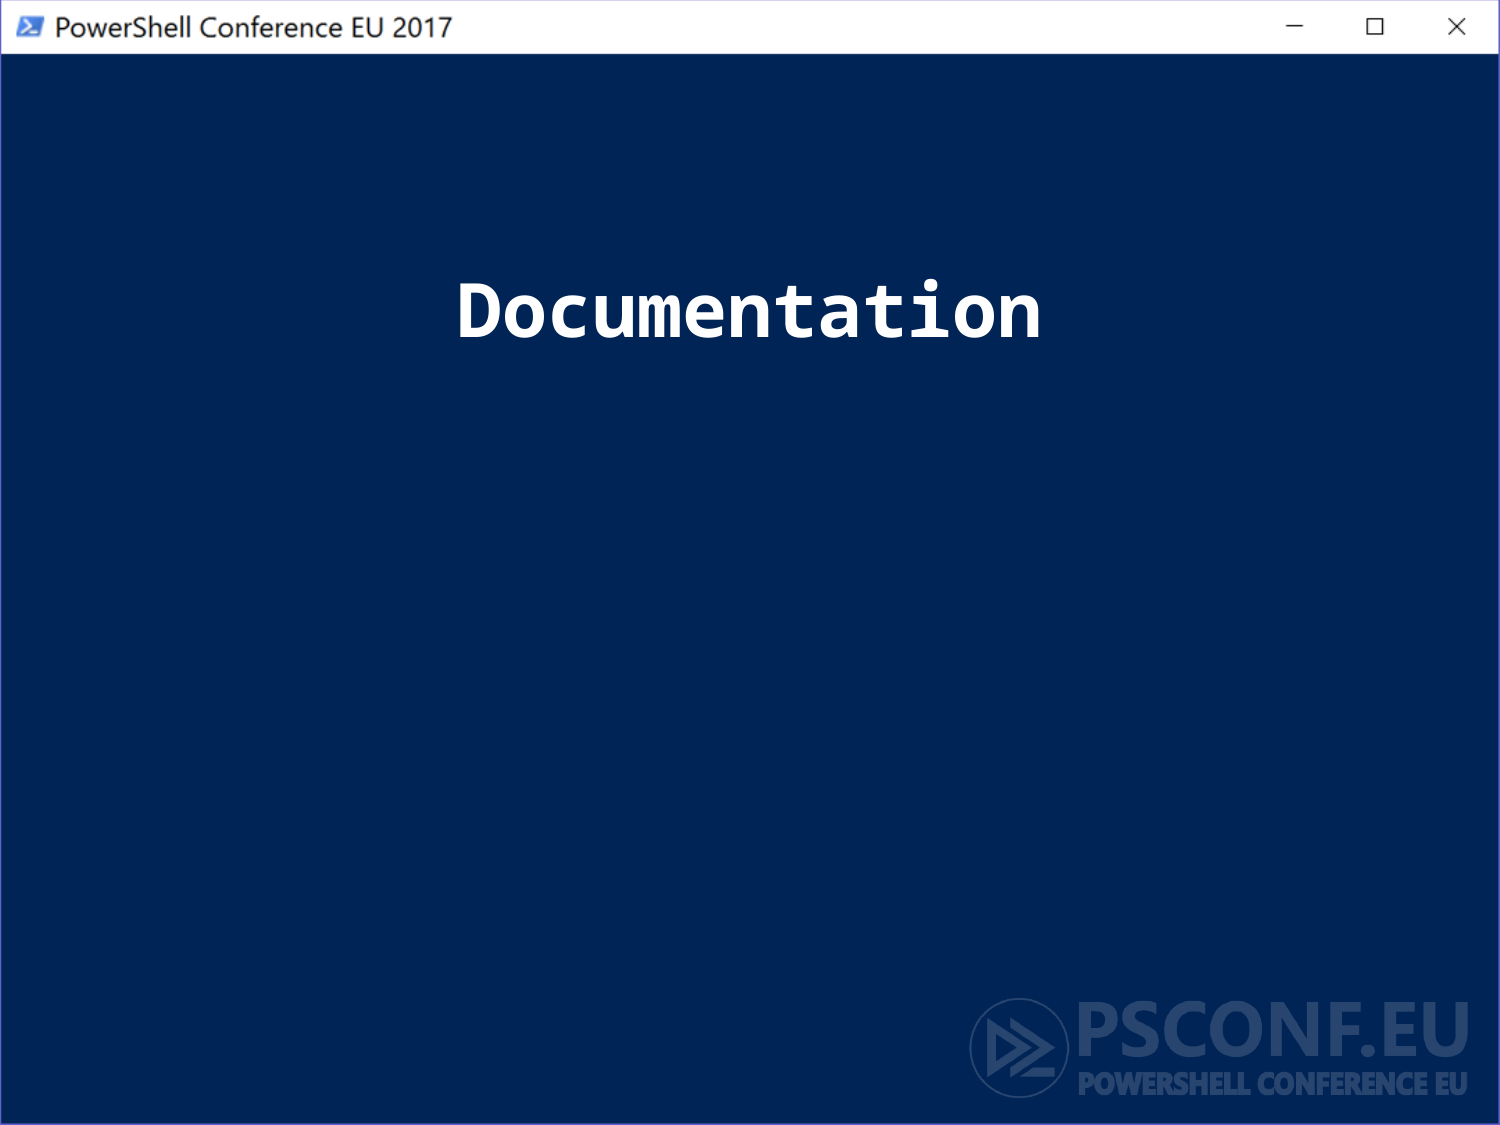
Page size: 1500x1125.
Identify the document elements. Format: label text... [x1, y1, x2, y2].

picture [0, 0, 1500, 1125]
title Documentation [112, 231, 1388, 385]
